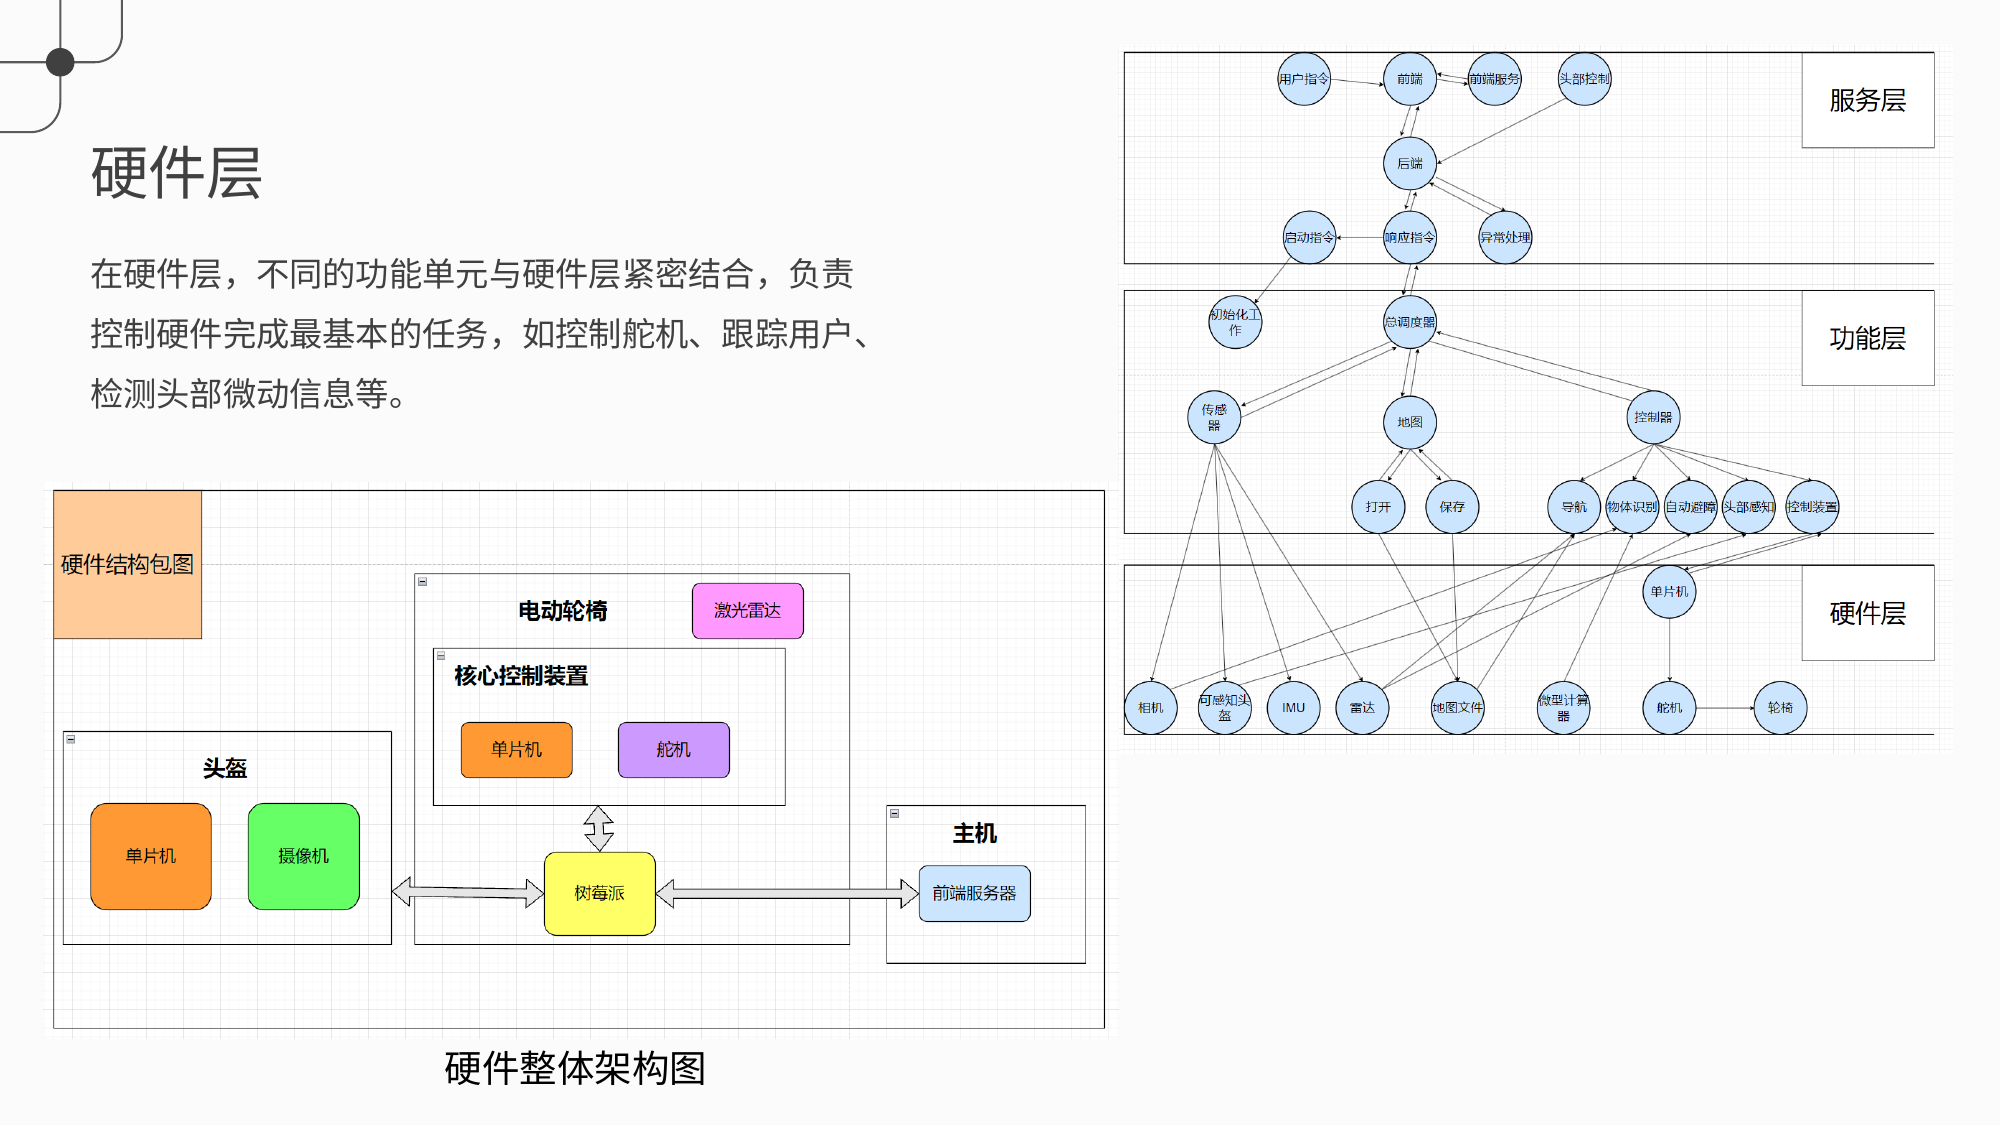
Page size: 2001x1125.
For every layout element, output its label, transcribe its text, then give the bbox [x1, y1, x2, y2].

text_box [75, 128, 872, 482]
text_box 硬件整体架构图 [430, 1039, 733, 1098]
picture [43, 45, 1953, 1039]
